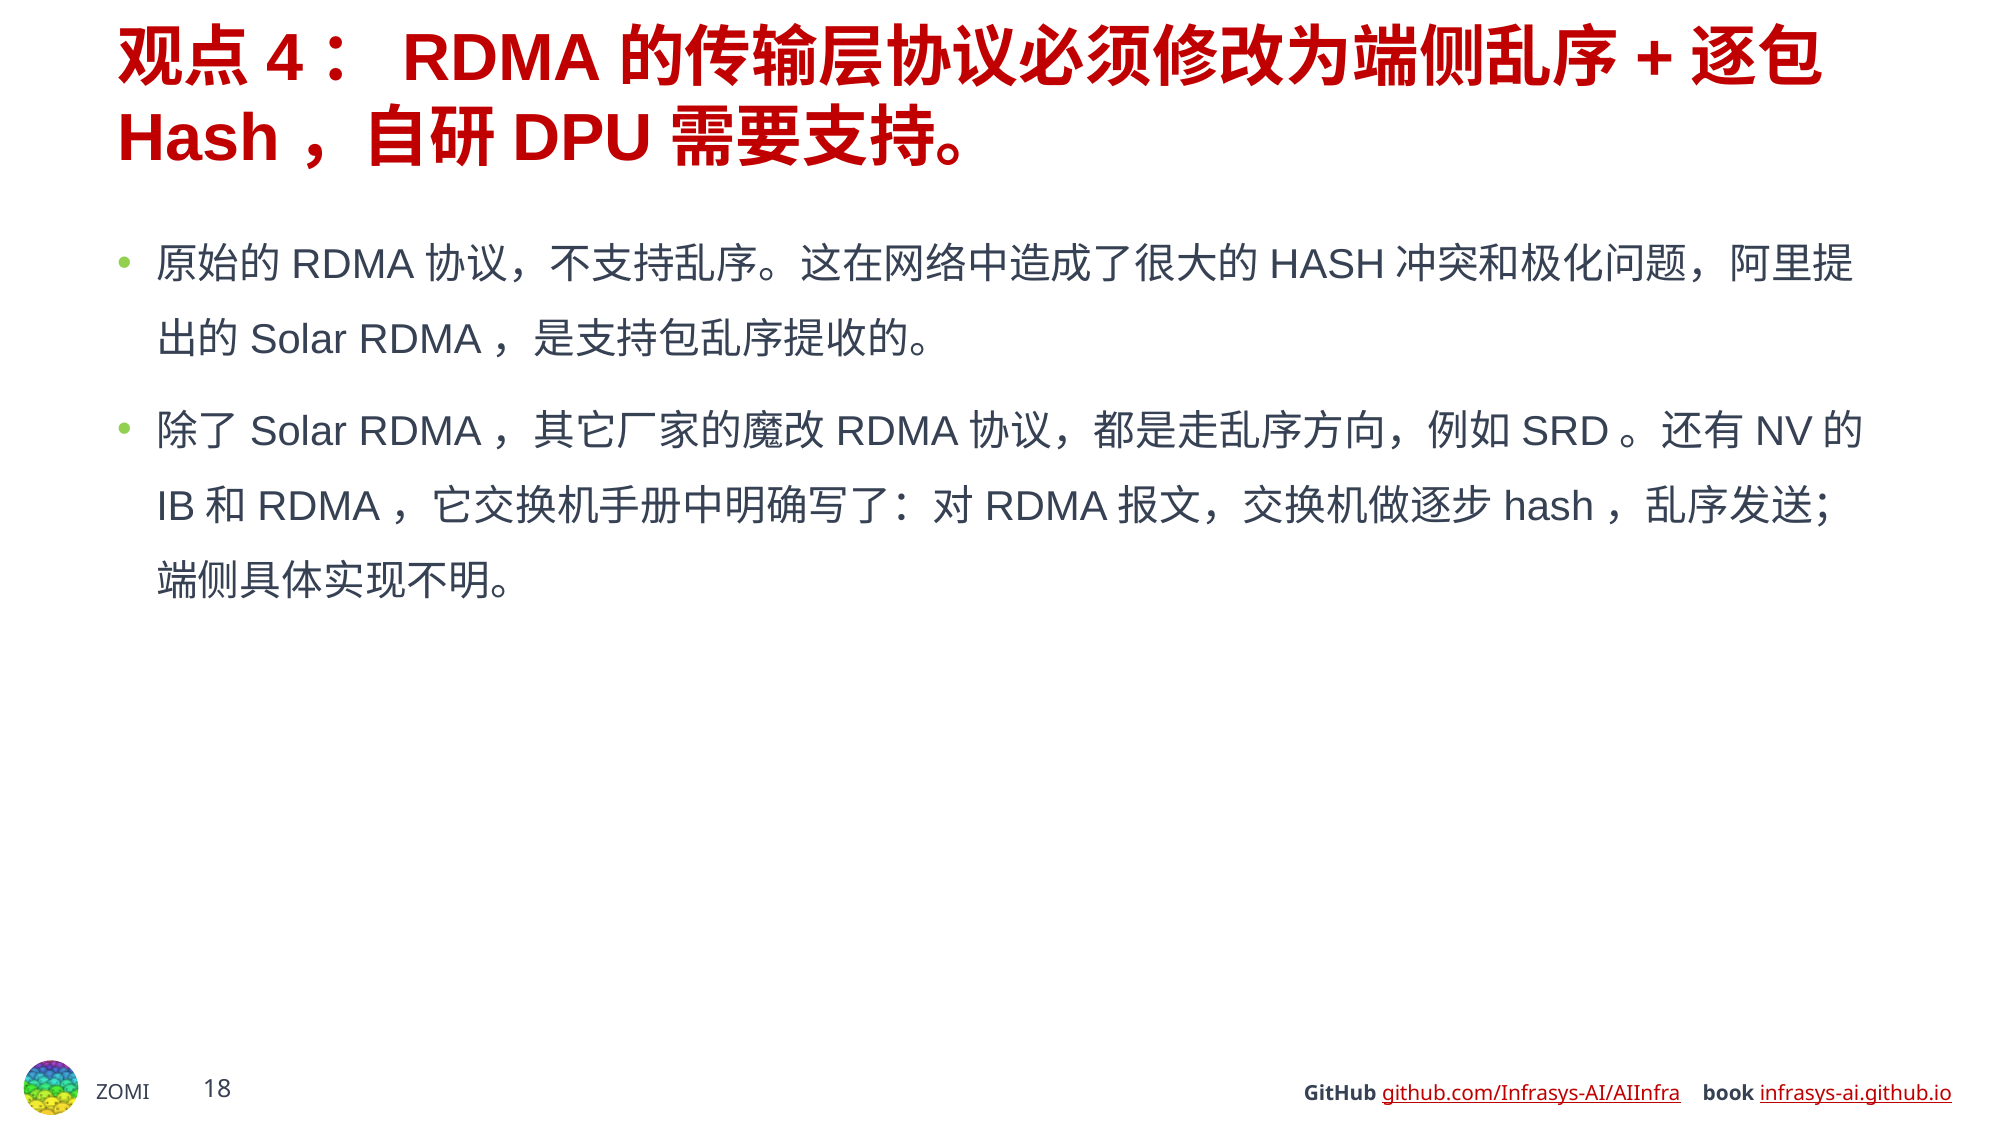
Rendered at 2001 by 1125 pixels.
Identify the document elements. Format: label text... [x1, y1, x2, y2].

picture [23, 1060, 79, 1115]
list 原始的RDMA协议，不支持乱序。这在网络中造成了很大的HASH冲突和极化问题，阿里提出的Solar RDMA，是支持包乱序提收的。 除了Solar RDMA，其它厂家的魔改RDMA协议，都是走乱序方向，例如SRD。还有NV的IB和RDMA，它交换机手册中明确写了：对RDMA报文，交换机做逐步hash，乱序发送；端侧具体实现不明。 [102, 204, 1901, 1043]
title 观点4：RDMA的传输层协议必须修改为端侧乱序+逐包Hash，自研DPU需要支持。 [102, 85, 1901, 183]
